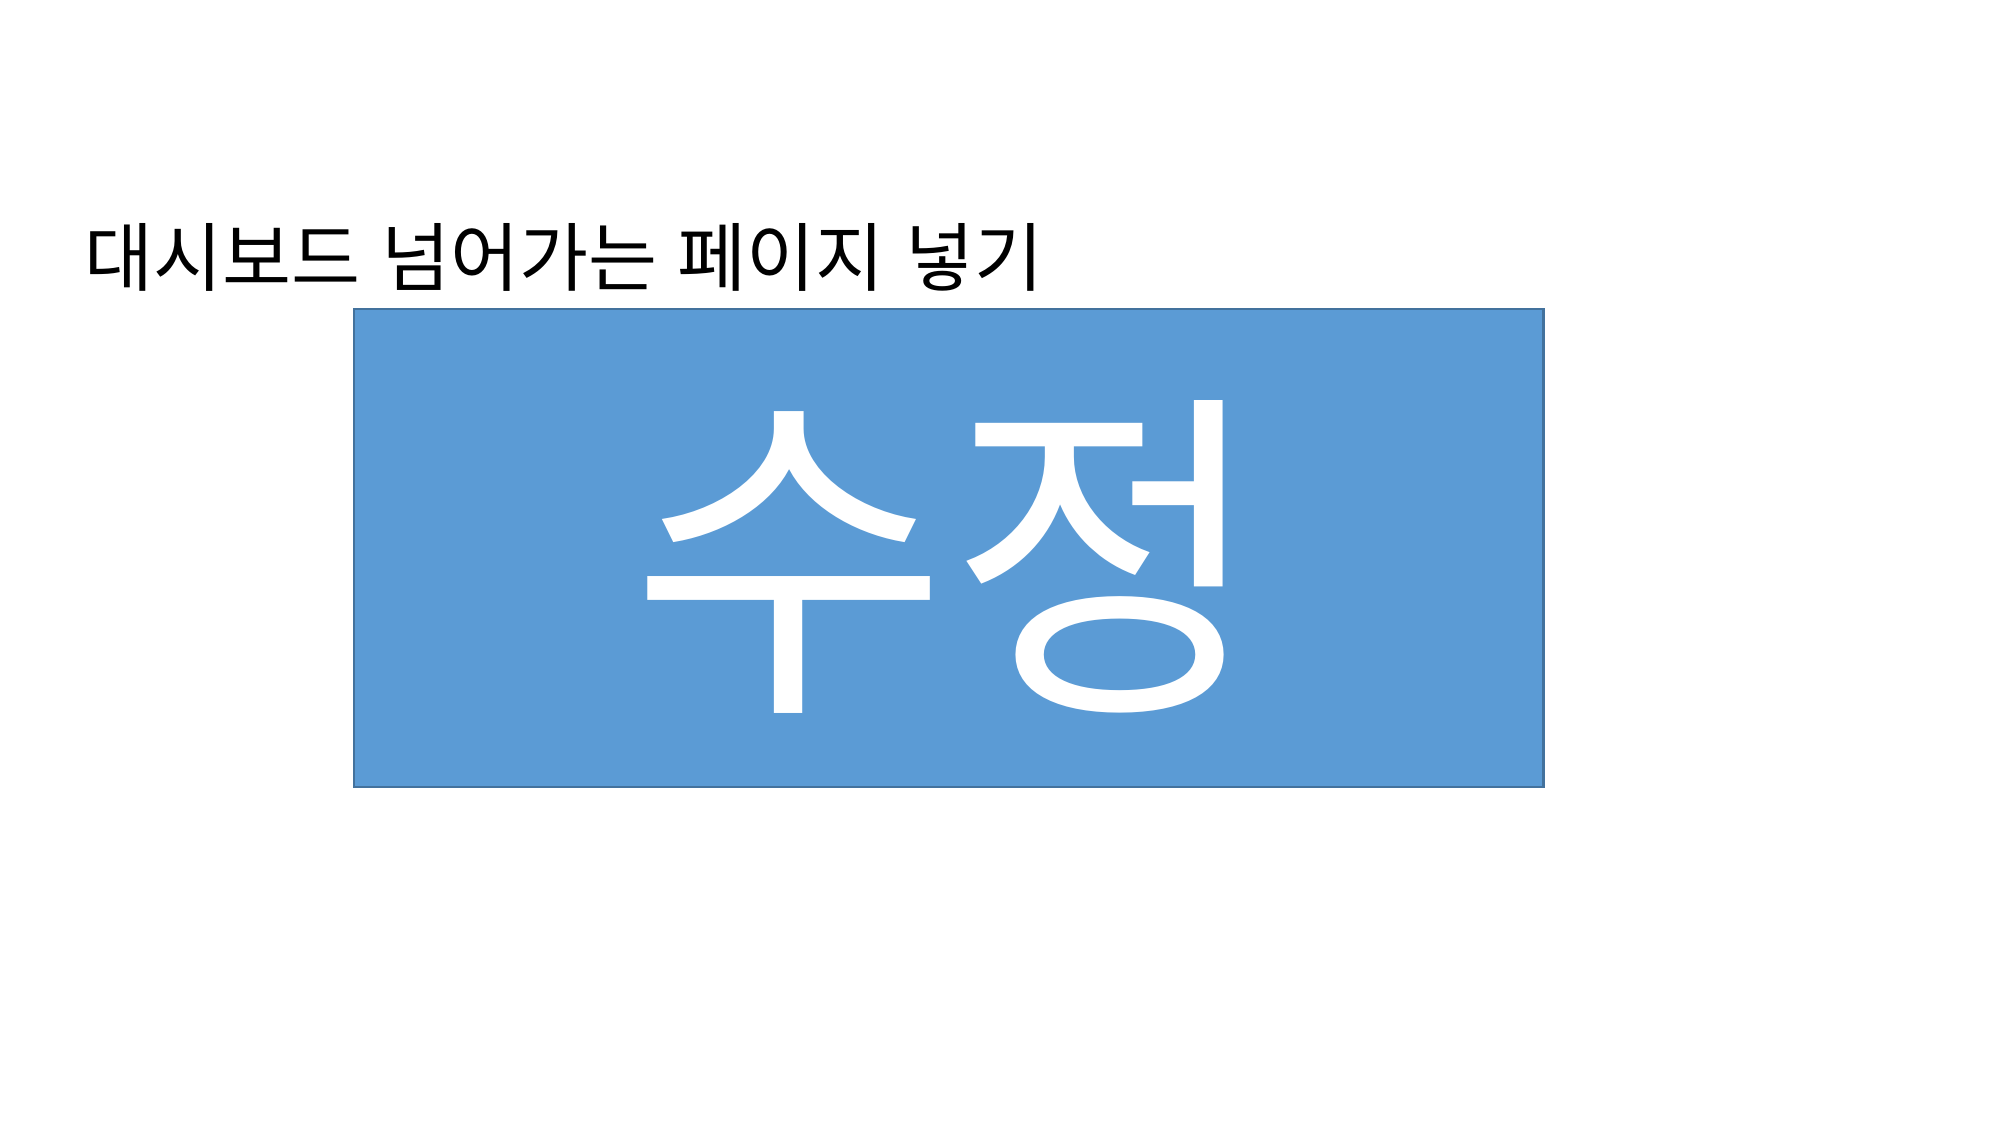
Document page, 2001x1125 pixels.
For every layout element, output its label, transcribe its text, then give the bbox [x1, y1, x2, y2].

text_box 대시보드 넘어가는 페이지 넣기 [69, 202, 1960, 308]
text_box 수정 [353, 308, 1545, 788]
